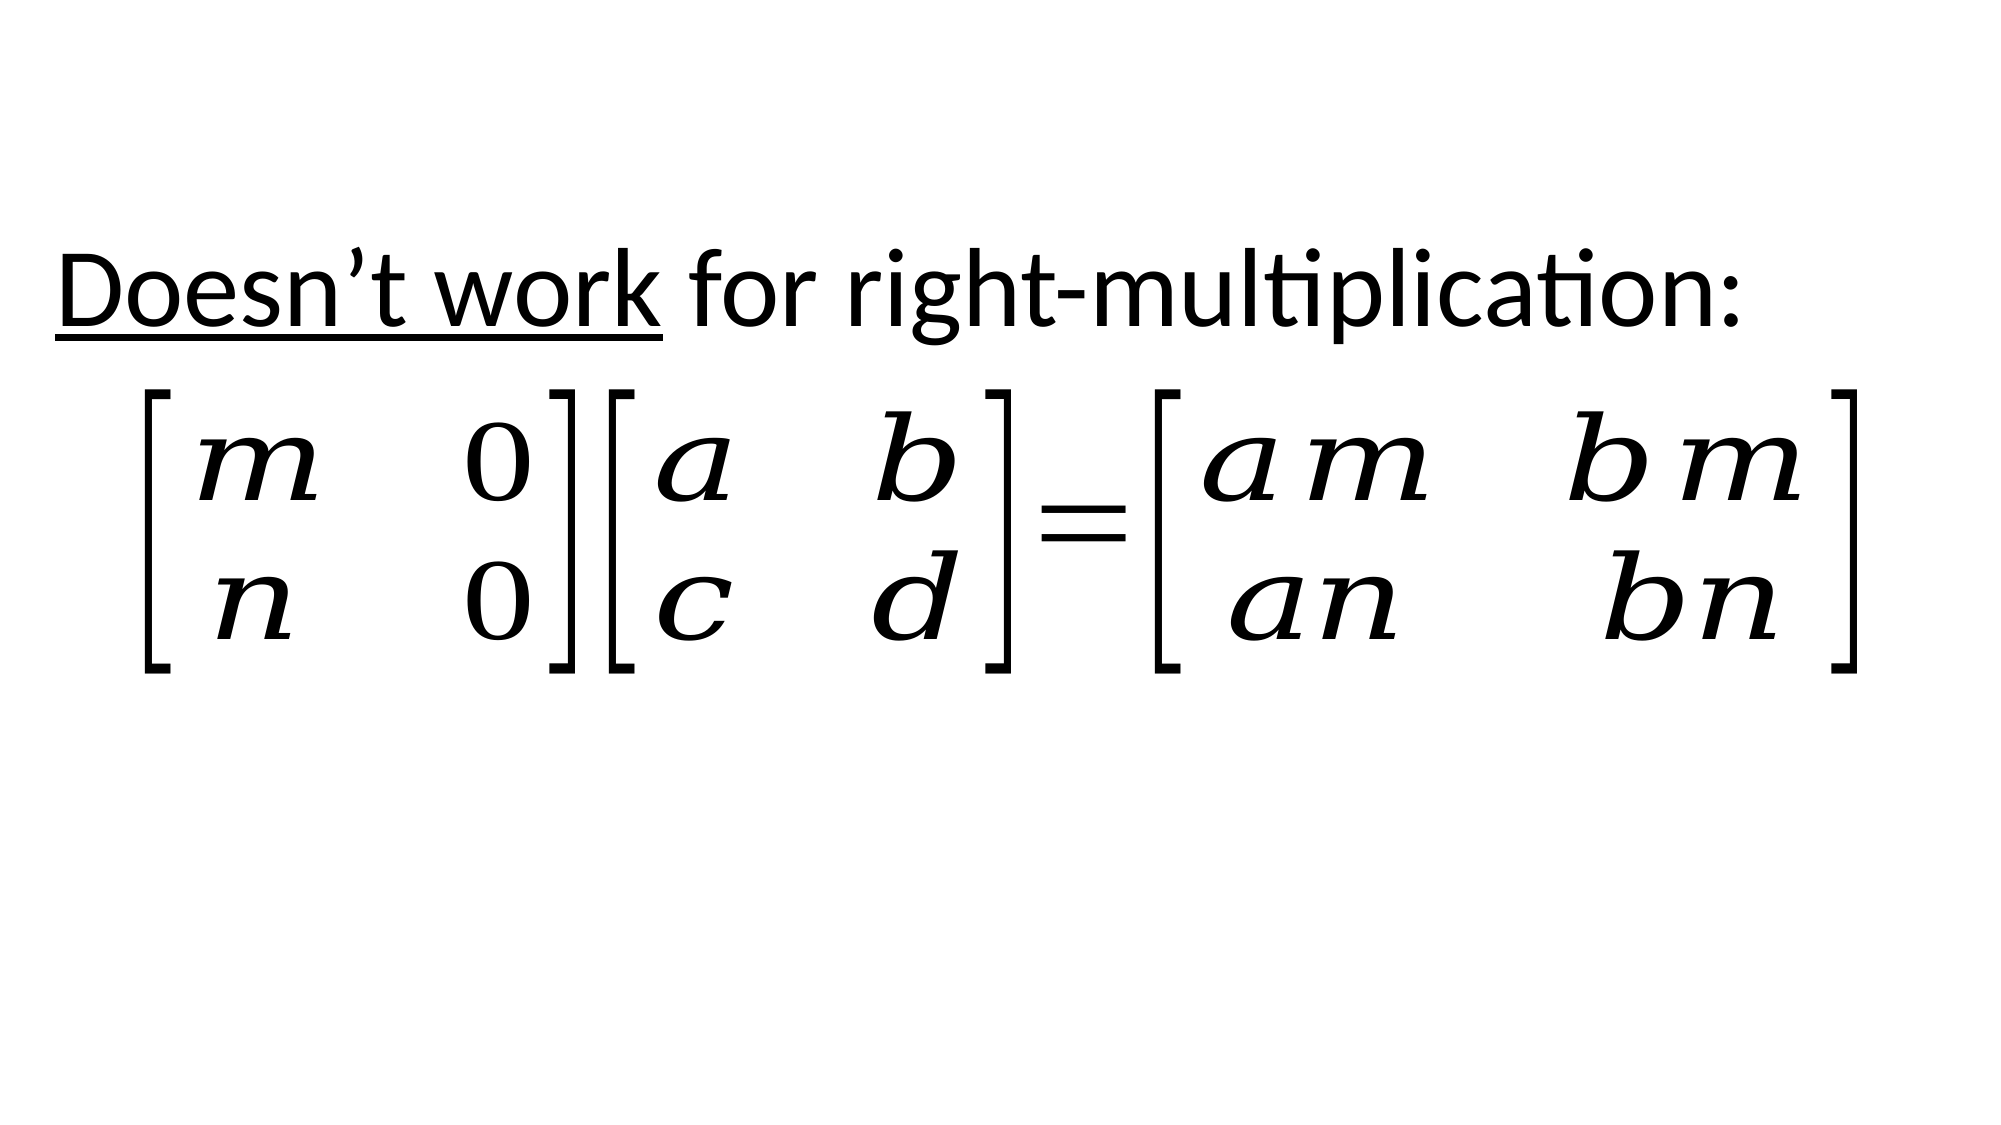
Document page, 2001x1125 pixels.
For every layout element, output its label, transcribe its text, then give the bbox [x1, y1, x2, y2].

text_box Doesn’t work for right-multiplication: [40, 206, 1810, 357]
